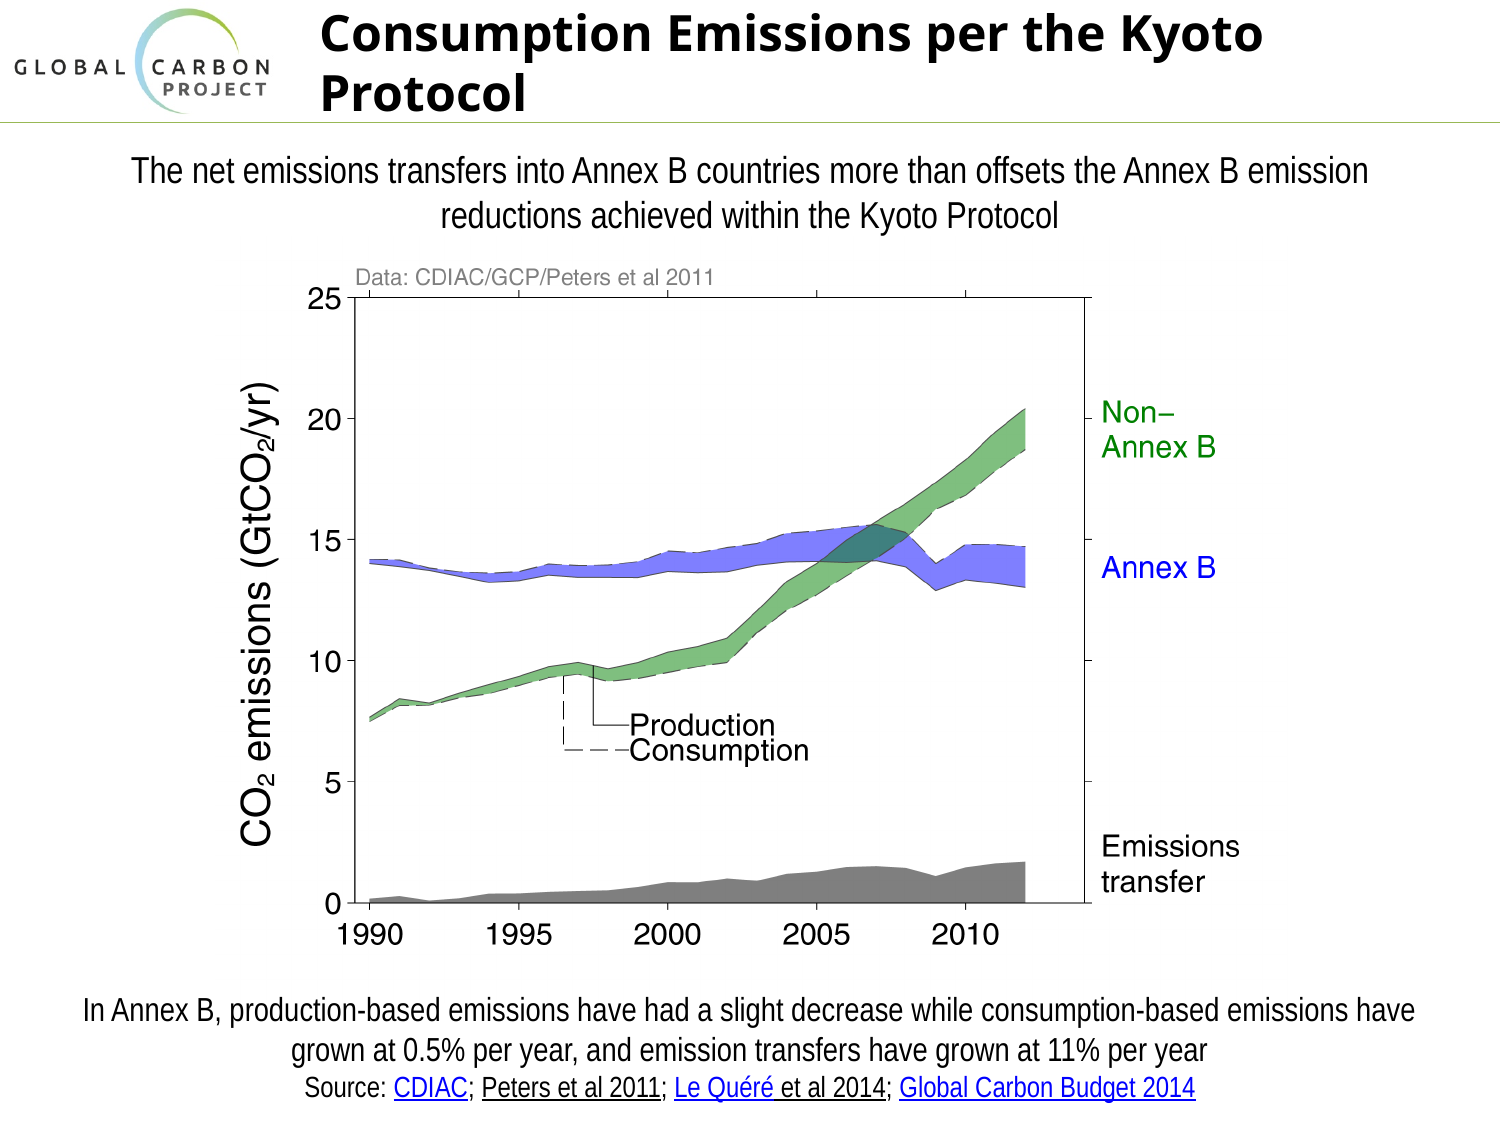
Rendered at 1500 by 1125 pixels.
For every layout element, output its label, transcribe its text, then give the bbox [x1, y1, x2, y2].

list The net emissions transfers into Annex B countries more than offsets the Annex B emission reductions achieved within the Kyoto Protocol [70, 135, 1430, 248]
title Consumption Emissions per the Kyoto Protocol [304, 19, 1500, 103]
list In Annex B, production-based emissions have had a slight decrease while consumption-based emissions have grown at 0.5% per year, and emission transfers have grown at 11% per year Source: CDIAC; Peters et al 2011; Le Quéré et al 2014; Global Carbon Budget 2014 [31, 933, 1469, 1111]
picture [0, 0, 286, 122]
picture [88, 235, 1415, 1005]
